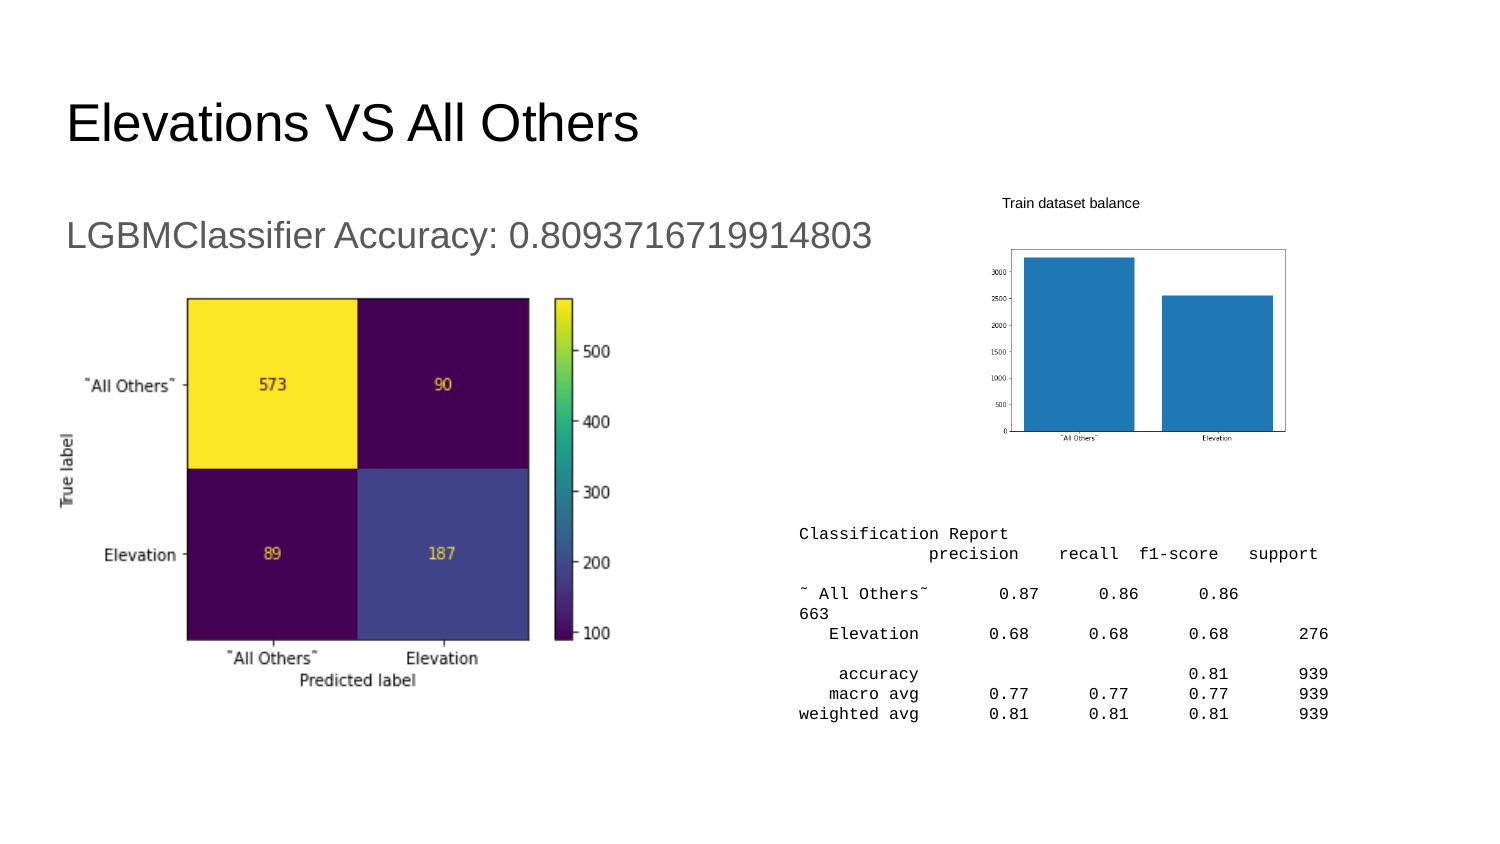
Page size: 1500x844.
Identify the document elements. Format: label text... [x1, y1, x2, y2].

picture [986, 244, 1289, 446]
text_box Classification Report precision recall f1-score support ˜ All Others˜ 0.87 0.86 0.86 663 Elevation 0.68 0.68 0.68 276 accuracy 0.81 939 macro avg 0.77 0.77 0.77 939 weighted avg 0.81 0.81 0.81 939 [784, 508, 1354, 738]
text_box Train dataset balance [986, 189, 1480, 244]
title Elevations VS All Others [51, 72, 1449, 167]
list LGBMClassifier Accuracy: 0.8093716719914803 [51, 189, 1449, 750]
picture [50, 288, 622, 699]
